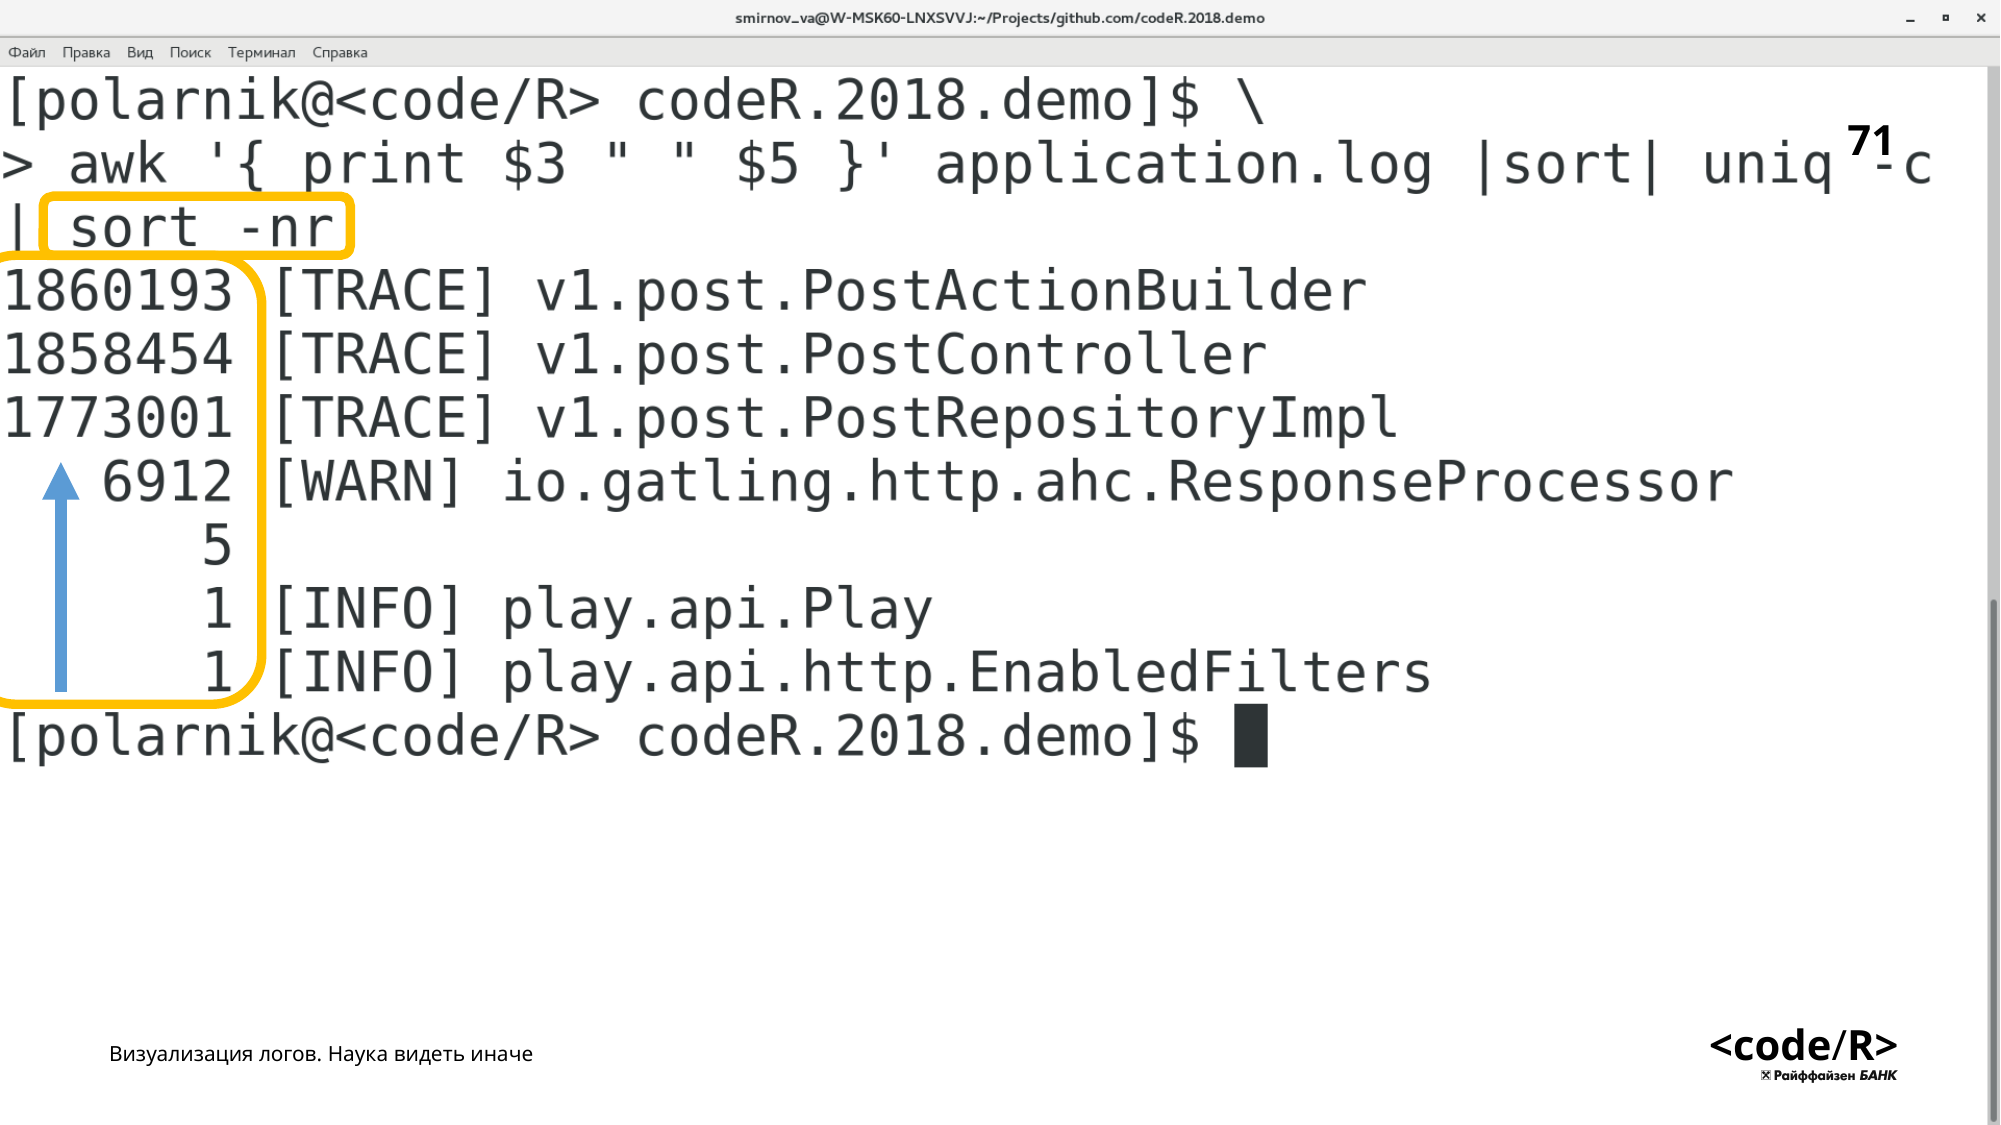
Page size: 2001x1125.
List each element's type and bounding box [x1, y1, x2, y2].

picture [0, 0, 2000, 1125]
text_box [94, 94, 1914, 1083]
